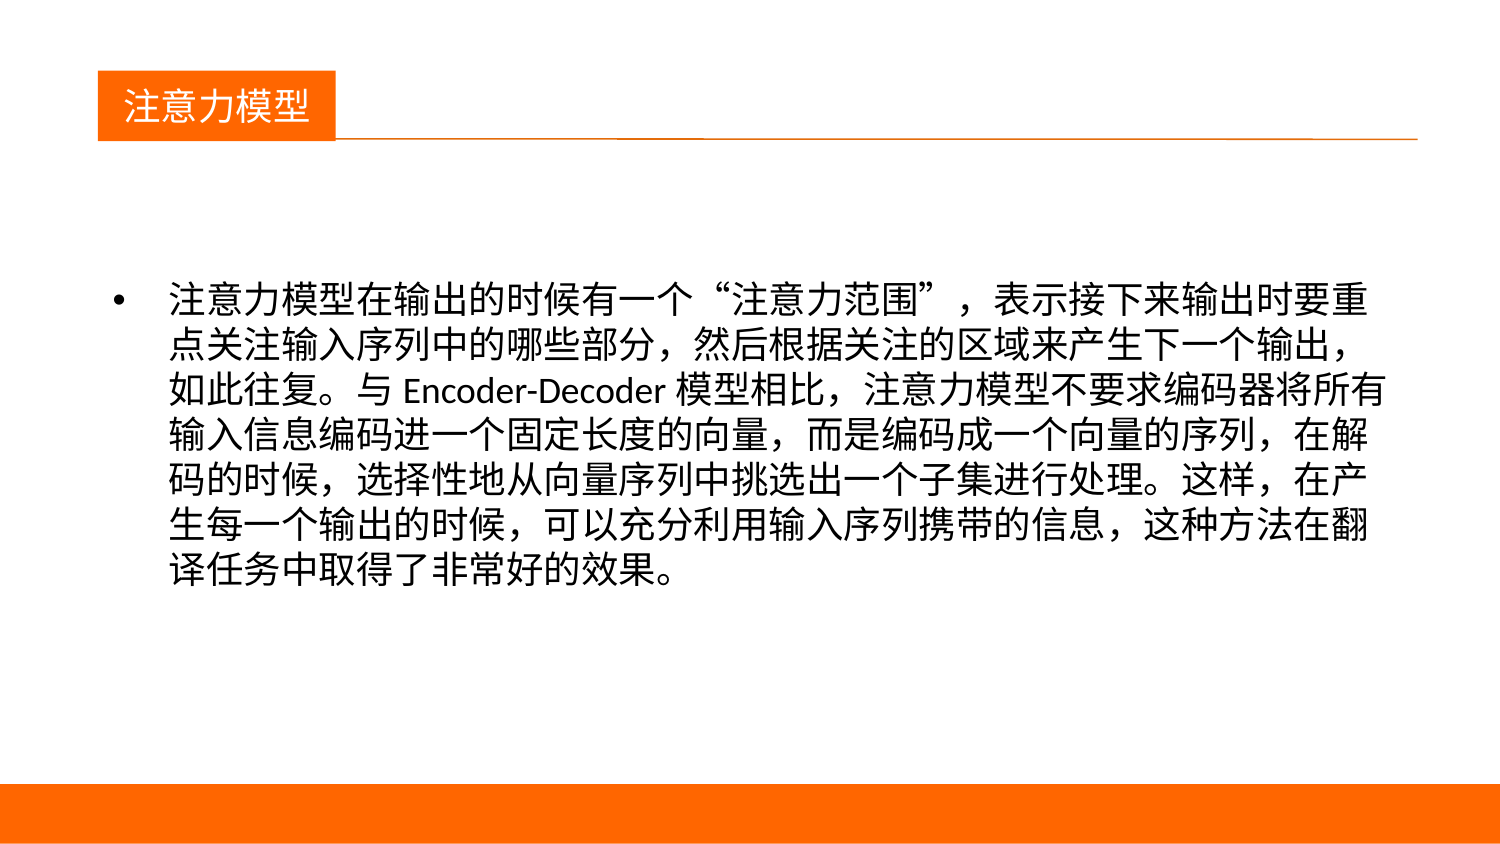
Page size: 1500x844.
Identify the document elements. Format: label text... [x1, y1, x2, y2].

text_box [99, 70, 130, 147]
text_box [0, 782, 1500, 844]
text_box 注意力模型 [96, 68, 338, 143]
text_box 注意力模型在输出的时候有一个“注意力范围”，表示接下来输出时要重点关注输入序列中的哪些部分，然后根据关注的区域来产生下一个输出，如此往复。与Encoder-Decoder模型相比，注意力模型不要求编码器将所有输入信息编码进一个固定长度的向量，而是编码成一个向量的序列，在解码的时候，选择性地从向量序列中挑选出一个子集进行处理。这样，在产生每一个输出的时候，可以充分利用输入序列携带的信息，这种方法在翻译任务中取得了非常好的效果。 [97, 164, 1418, 745]
